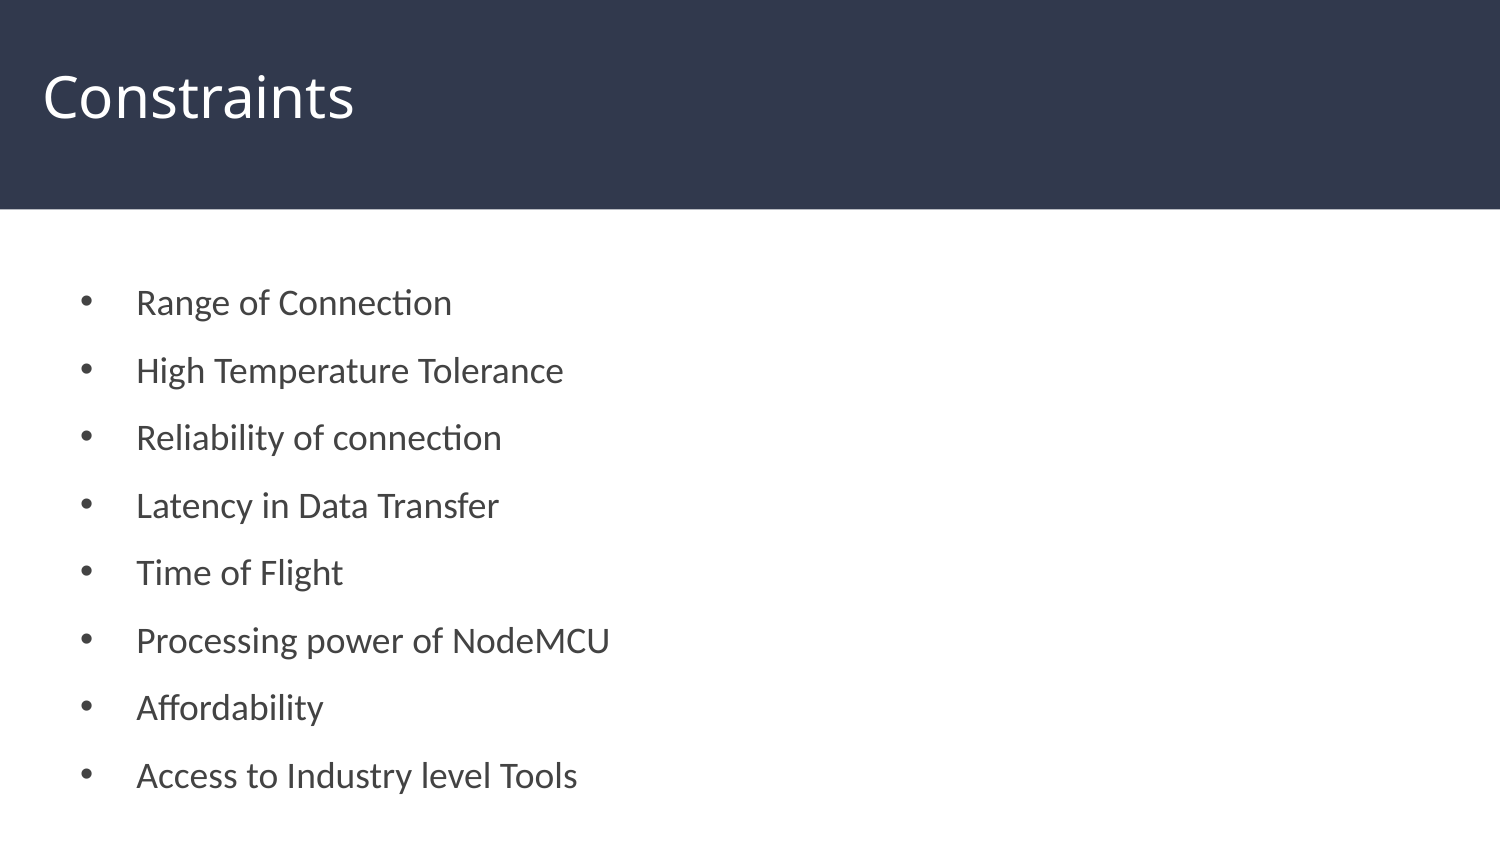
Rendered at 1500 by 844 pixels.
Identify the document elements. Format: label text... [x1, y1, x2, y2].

title Constraints [26, 45, 1449, 149]
text_box Range of Connection High Temperature Tolerance Reliability of connection Latency in Data Transfer Time of Flight Processing power of NodeMCU Affordability Access to Industry level Tools [46, 248, 1349, 788]
